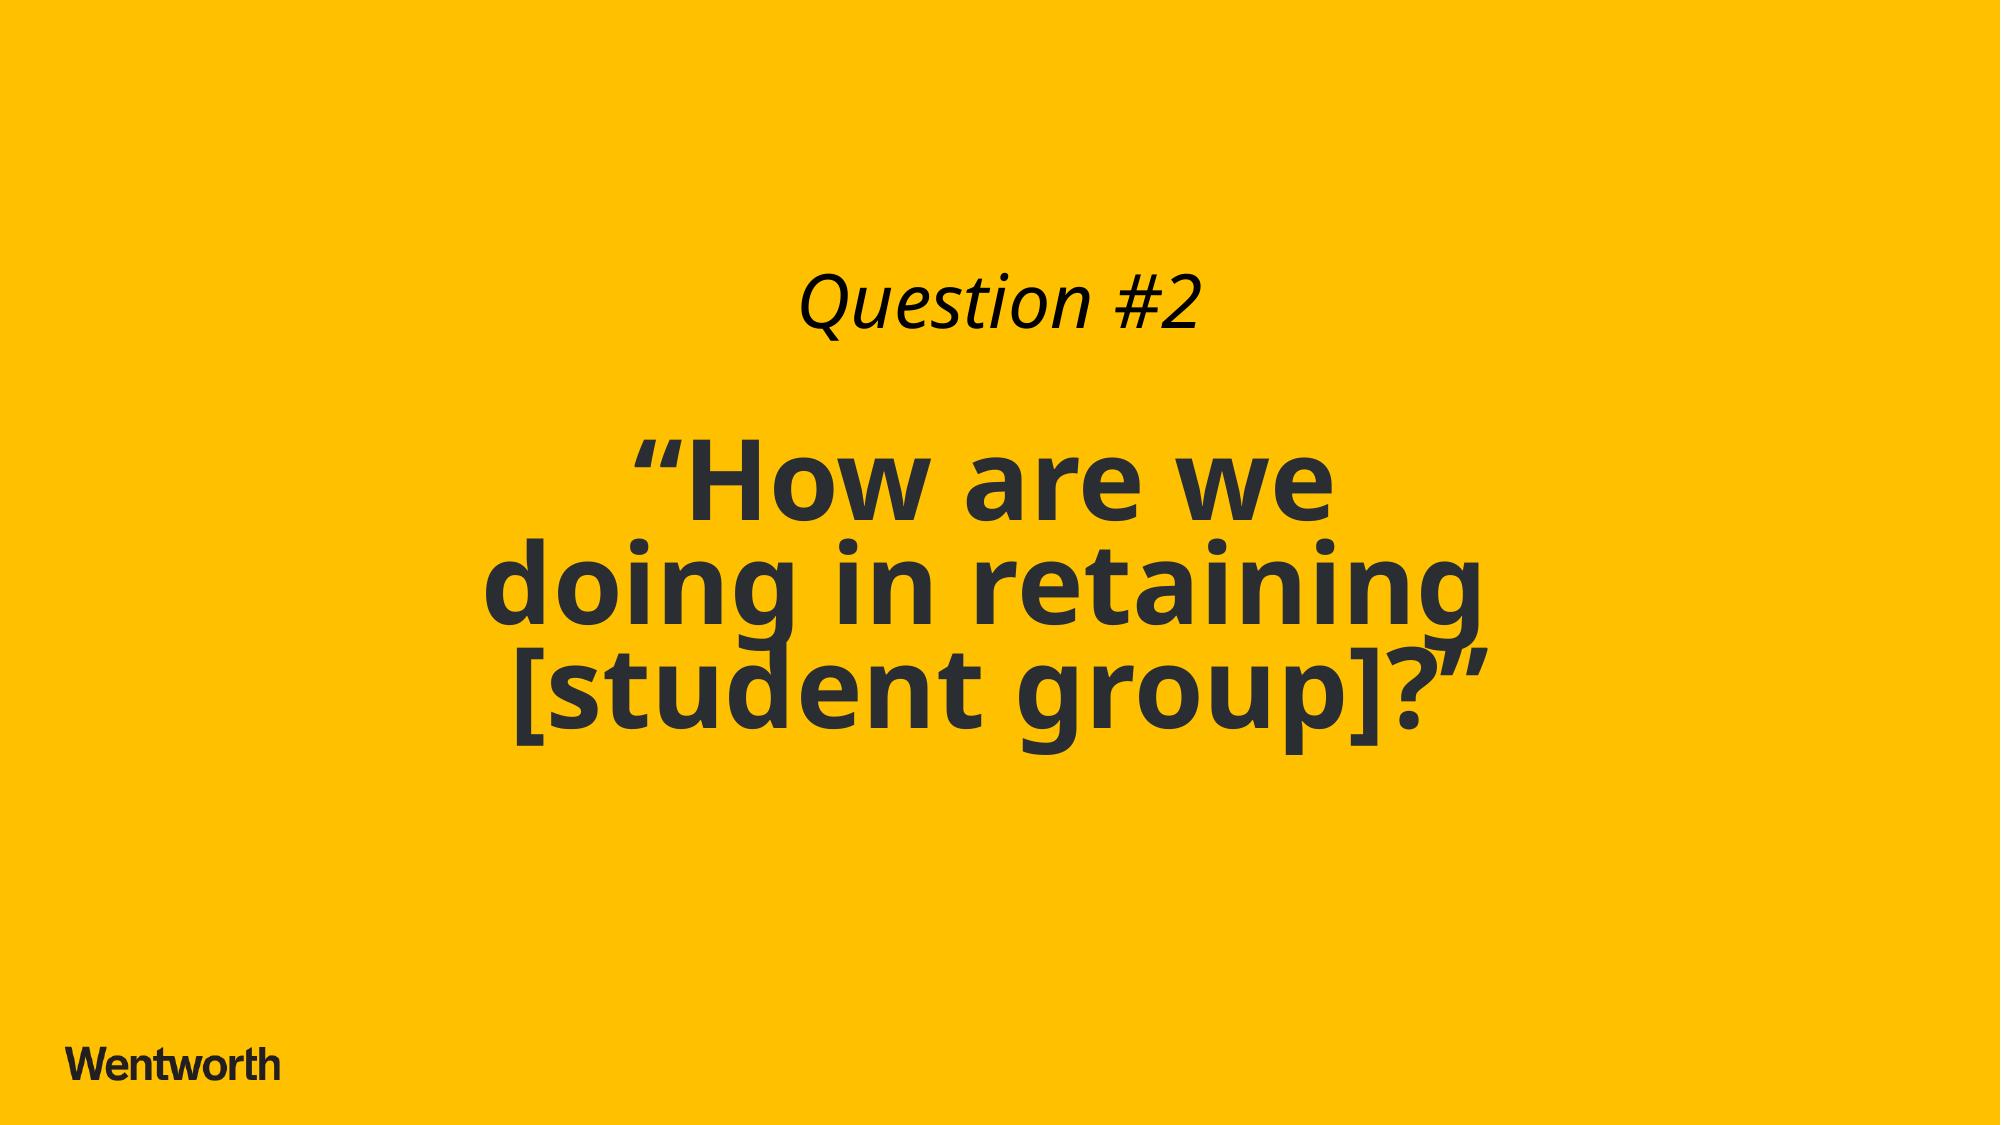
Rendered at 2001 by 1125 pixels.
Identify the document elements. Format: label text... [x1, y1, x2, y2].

picture [64, 1046, 280, 1081]
text_box “How are we doing in retaining [student group]?” [0, 311, 2000, 879]
text_box Question #2 [536, 246, 1464, 351]
